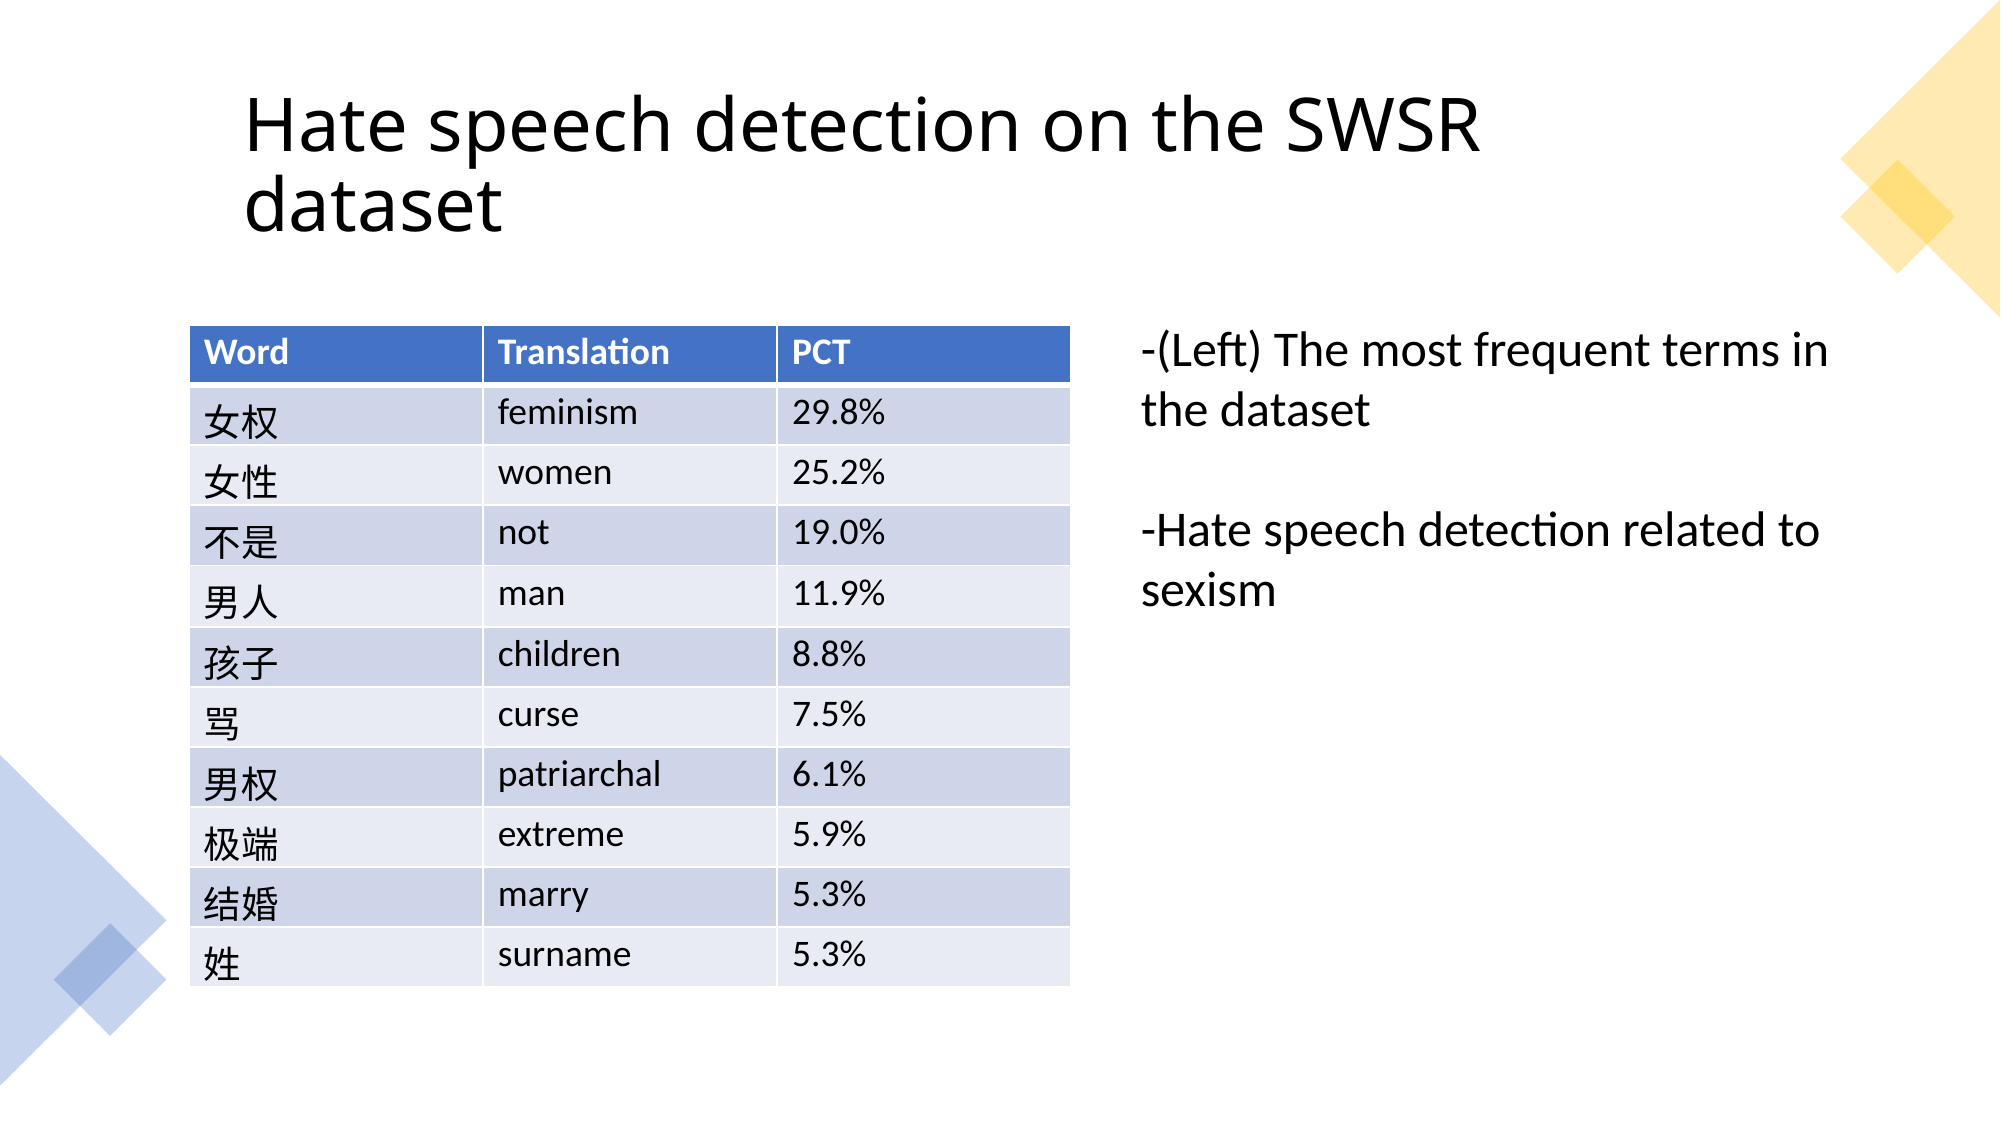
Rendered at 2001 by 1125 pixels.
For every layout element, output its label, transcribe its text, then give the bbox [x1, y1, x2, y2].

text_box -(Left) The most frequent terms in the dataset -Hate speech detection related to sexism [1125, 309, 1904, 924]
table_cell 11.9% [778, 566, 1070, 626]
table_cell patriarchal [484, 748, 776, 806]
table_cell 29.8% [778, 388, 1070, 444]
table_header PCT [778, 326, 1070, 382]
table_cell 姓 [190, 928, 482, 986]
table_cell feminism [484, 388, 776, 444]
table_header Word [190, 326, 482, 382]
table_cell man [484, 566, 776, 626]
table_cell 骂 [190, 688, 482, 746]
table_cell curse [484, 688, 776, 746]
table_cell 19.0% [778, 506, 1070, 565]
table_cell women [484, 446, 776, 504]
table_cell marry [484, 868, 776, 926]
table_cell 7.5% [778, 688, 1070, 746]
table_cell 女权 [190, 388, 482, 444]
table_cell not [484, 506, 776, 565]
table_cell 8.8% [778, 628, 1070, 686]
table_cell 25.2% [778, 446, 1070, 504]
table_cell 女性 [190, 446, 482, 504]
table_cell 男人 [190, 566, 482, 626]
table_cell 结婚 [190, 868, 482, 926]
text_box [0, 754, 167, 1086]
table_cell surname [484, 928, 776, 986]
table_cell 孩子 [190, 628, 482, 686]
title Hate speech detection on the SWSR dataset [228, 79, 1702, 257]
table_cell extreme [484, 808, 776, 866]
table_header Translation [484, 326, 776, 382]
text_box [1840, 0, 2000, 318]
table_cell 男权 [190, 748, 482, 806]
table_cell 5.3% [778, 868, 1070, 926]
table_cell 不是 [190, 506, 482, 565]
table_cell children [484, 628, 776, 686]
table_cell 5.9% [778, 808, 1070, 866]
table_cell 6.1% [778, 748, 1070, 806]
table_cell 极端 [190, 808, 482, 866]
table_cell 5.3% [778, 928, 1070, 986]
